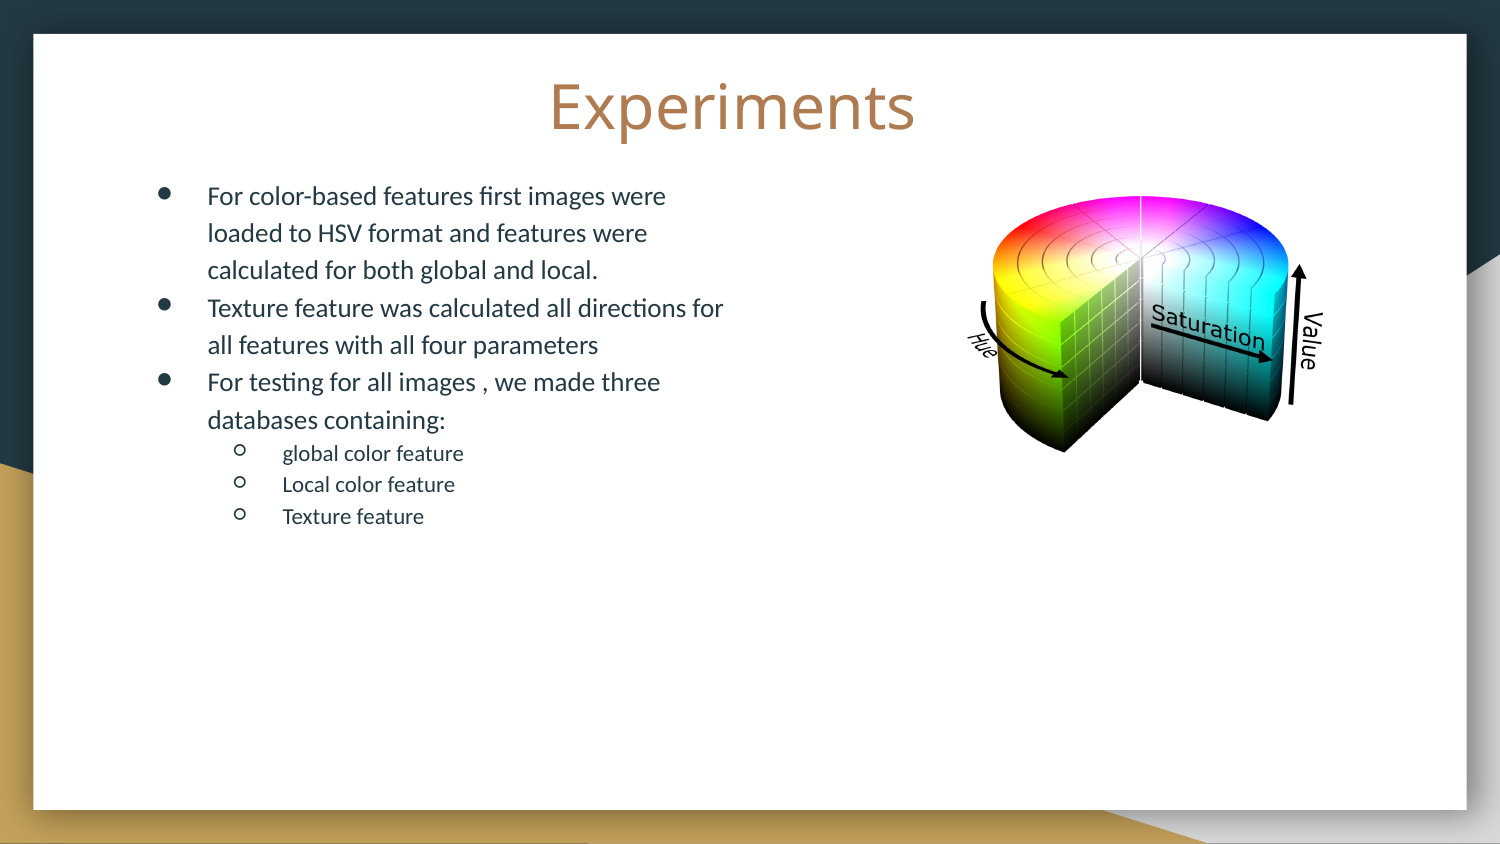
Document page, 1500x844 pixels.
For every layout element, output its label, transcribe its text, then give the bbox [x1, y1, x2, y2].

list For color-based features first images were loaded to HSV format and features were calculated for both global and local. Texture feature was calculated all directions for all features with all four parameters For testing for all images , we made three databases containing: global color feature Local color feature Texture feature [117, 158, 755, 811]
picture [948, 178, 1332, 466]
title Experiments [117, 52, 1349, 159]
